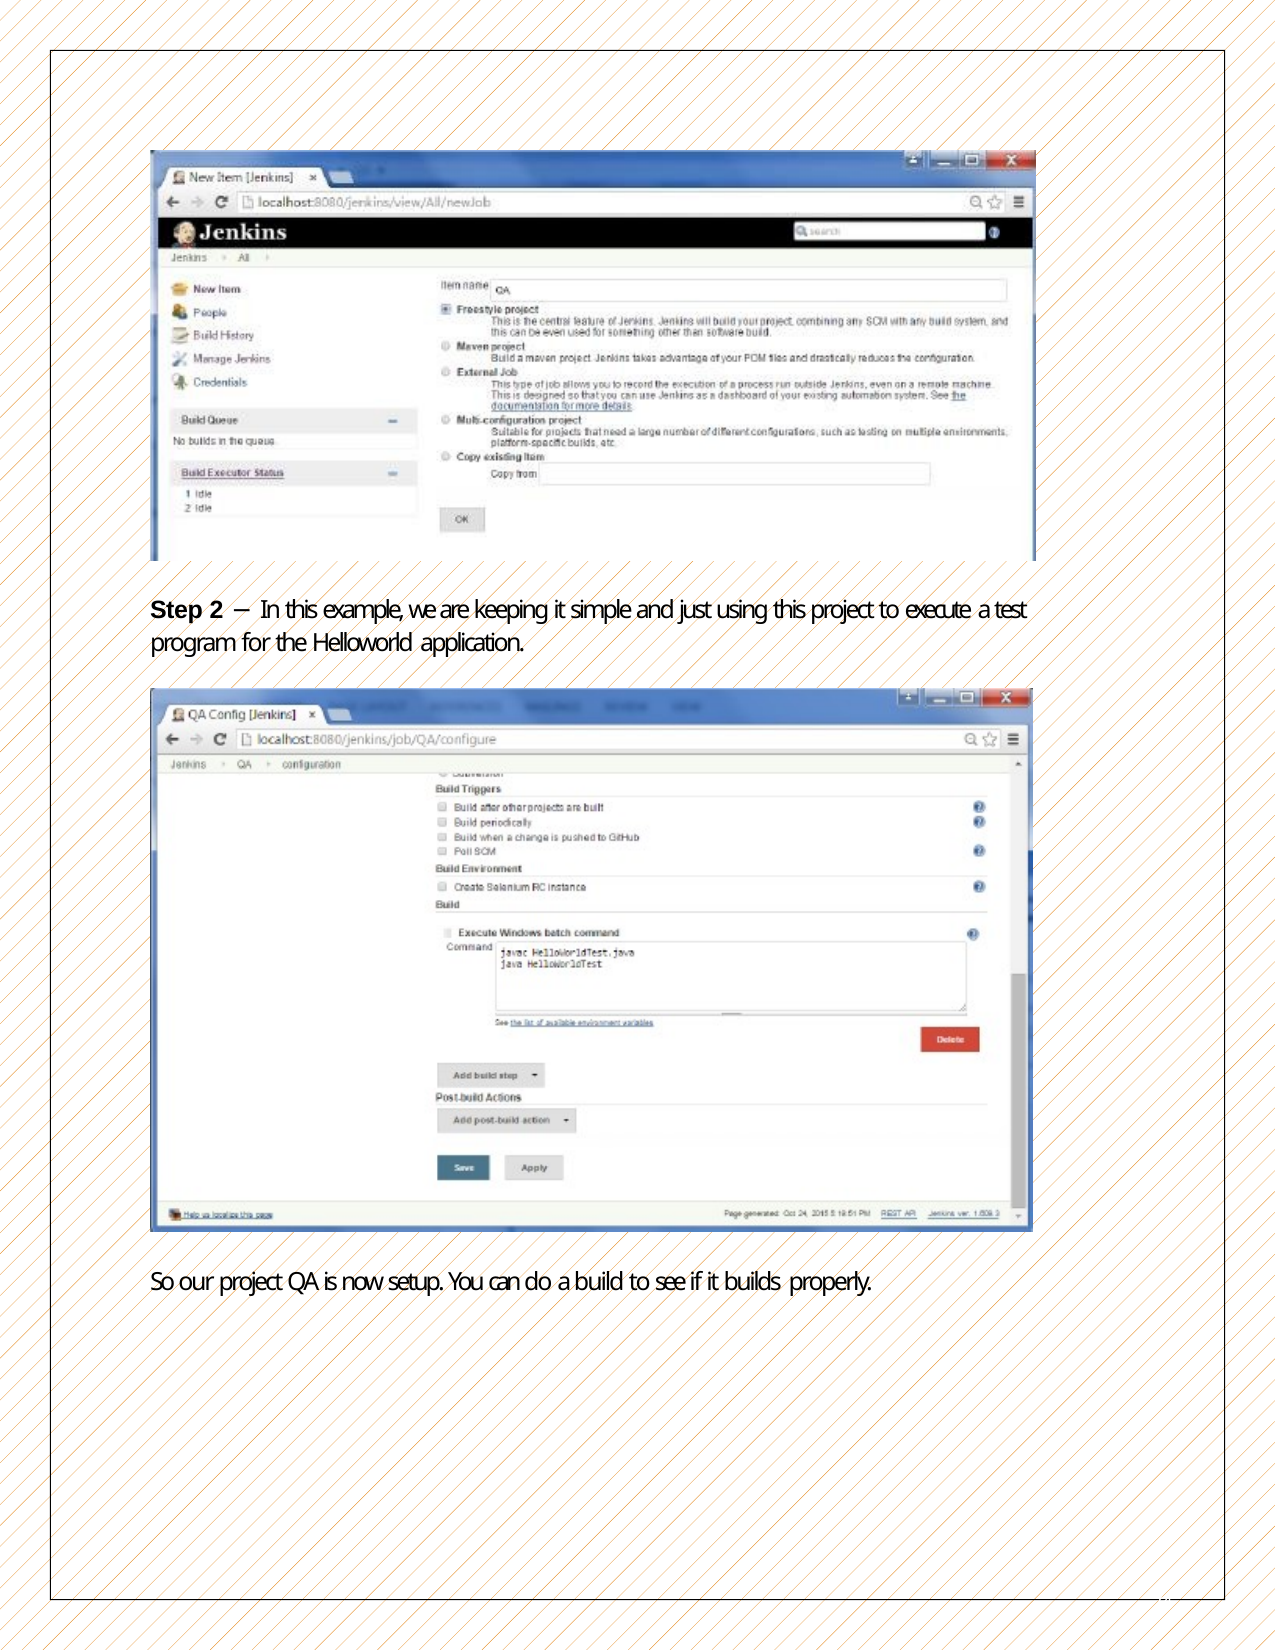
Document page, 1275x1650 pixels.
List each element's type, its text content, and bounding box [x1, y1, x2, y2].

slide_number 74 [1035, 1117, 1173, 1650]
text_box So our project QA is now setup. You can do a build to see if it builds properly. [147, 1263, 1008, 1296]
text_box [149, 150, 1036, 561]
text_box Step 2 − In this example, we are keeping it simple and just using this project to execute a test program for the Helloworld application. [147, 589, 1117, 657]
text_box [150, 688, 1033, 1232]
